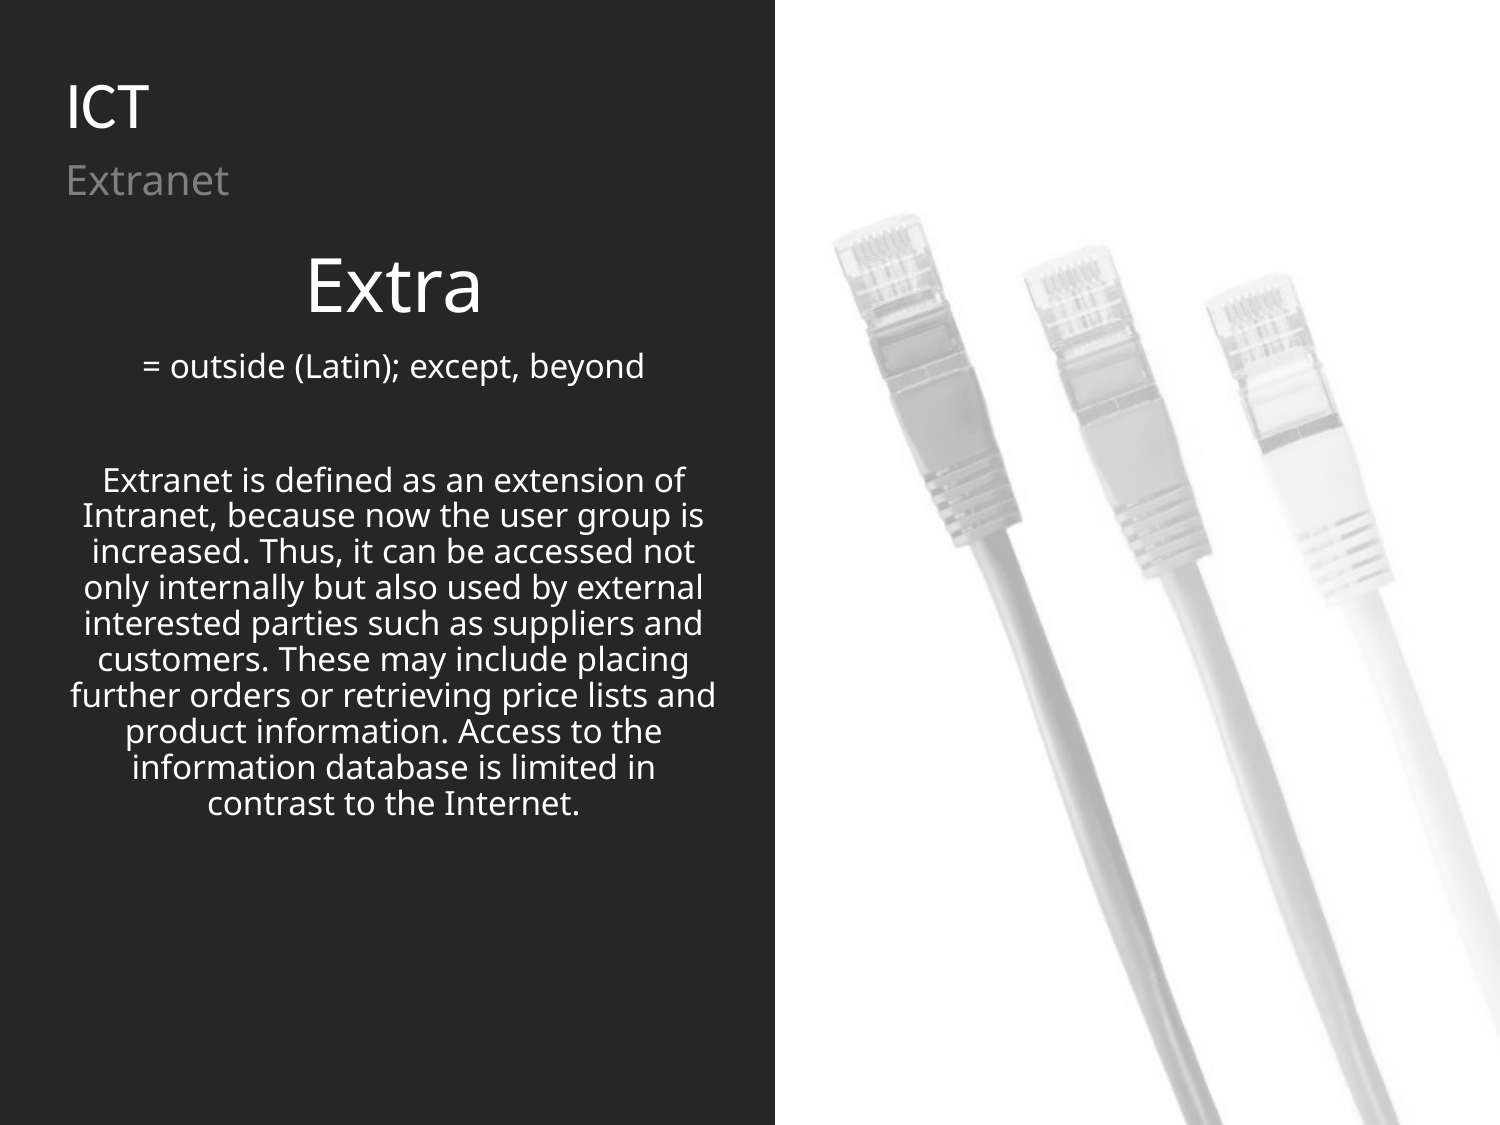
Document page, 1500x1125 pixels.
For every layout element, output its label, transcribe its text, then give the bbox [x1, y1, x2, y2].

list Extra = outside (Latin); except, beyond Extranet is defined as an extension of Intranet, because now the user group is increased. Thus, it can be accessed not only internally but also used by external interested parties such as suppliers and customers. These may include placing further orders or retrieving price lists and product information. Access to the information database is limited in contrast to the Internet. [64, 248, 724, 954]
picture [775, 0, 1500, 1125]
title ICT [64, 70, 724, 159]
list Extranet [64, 159, 724, 248]
